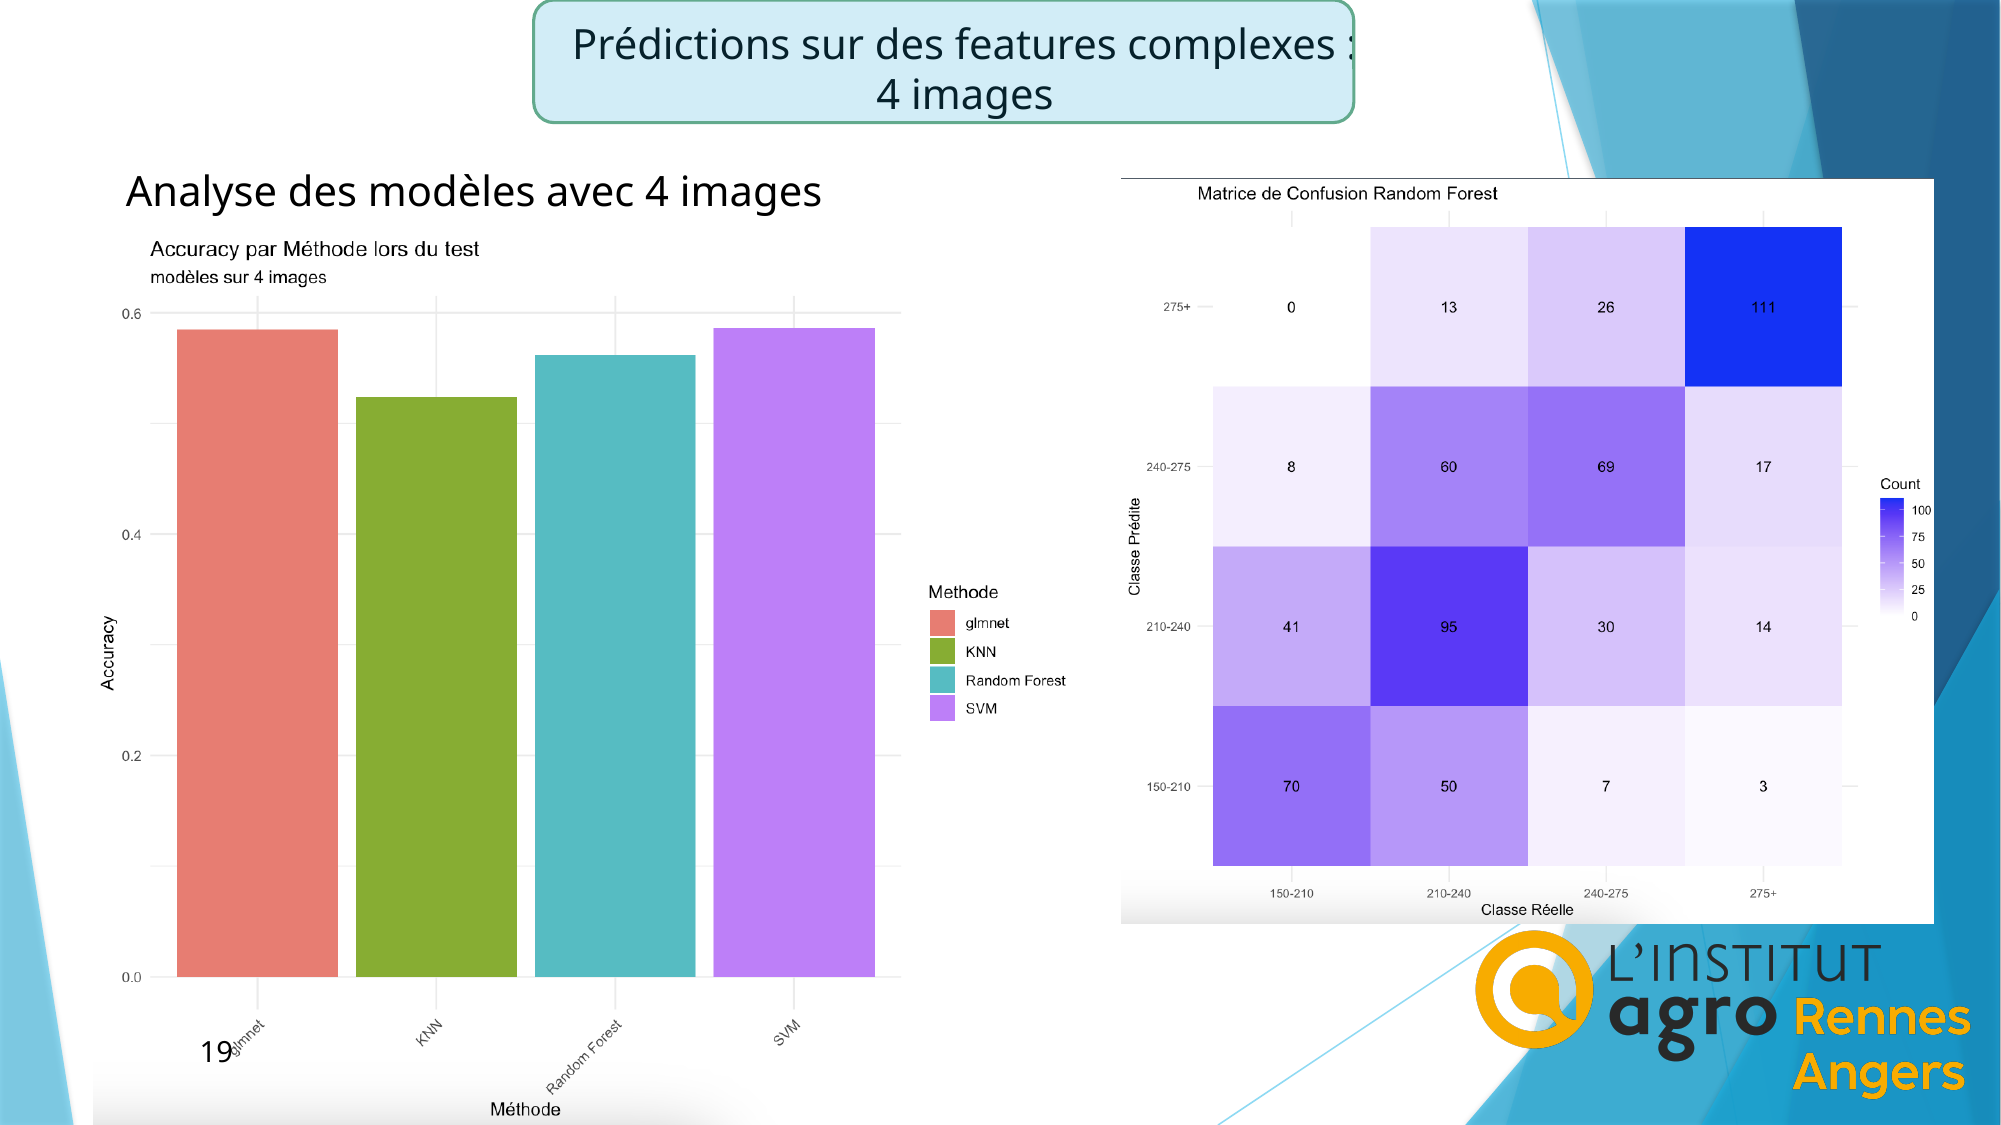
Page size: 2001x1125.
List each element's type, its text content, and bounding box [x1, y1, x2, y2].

text_box Prédictions sur des features complexes : 4 images [450, 9, 1480, 179]
picture [93, 232, 1080, 1125]
picture [1121, 177, 2001, 1125]
text_box [532, 0, 1356, 125]
title Analyse des modèles avec 4 images [110, 157, 892, 231]
